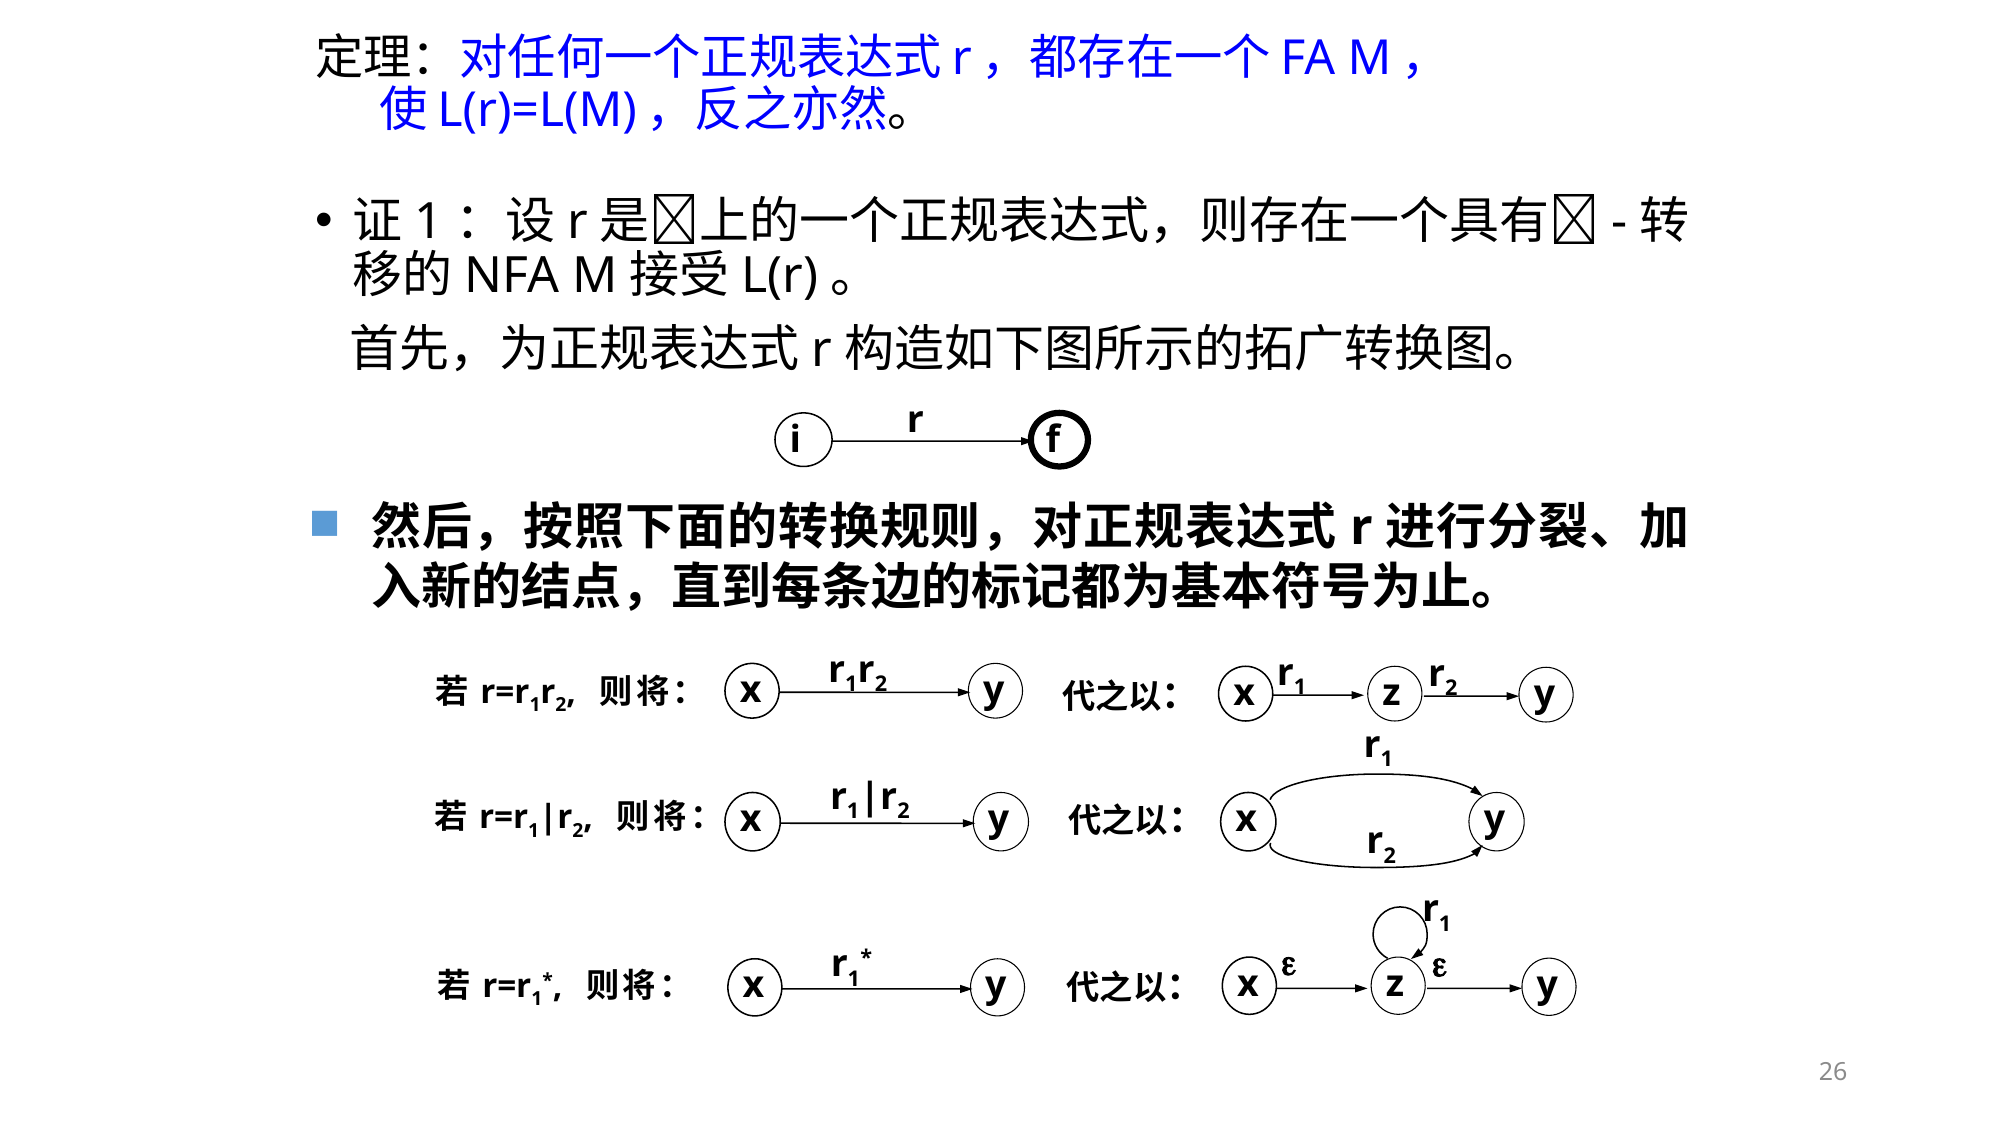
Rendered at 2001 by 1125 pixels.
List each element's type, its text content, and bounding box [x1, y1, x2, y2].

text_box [412, 876, 1588, 1025]
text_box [409, 637, 1585, 731]
slide_number 26 [1412, 1042, 1863, 1103]
text_box 然后，按照下面的转换规则，对正规表达式r进行分裂、加入新的结点，直到每条边的标记都为基本符号为止。 [299, 487, 1705, 625]
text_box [409, 712, 1536, 877]
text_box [774, 387, 1100, 475]
title 定理：对任何一个正规表达式r，都存在一个FA M， 使L(r)=L(M)，反之亦然。 [300, 24, 1713, 145]
list 证1：设r是上的一个正规表达式，则存在一个具有-转移的NFA M接受L(r)。 首先，为正规表达式r构造如下图所示的拓广转换图。 [300, 187, 1705, 413]
